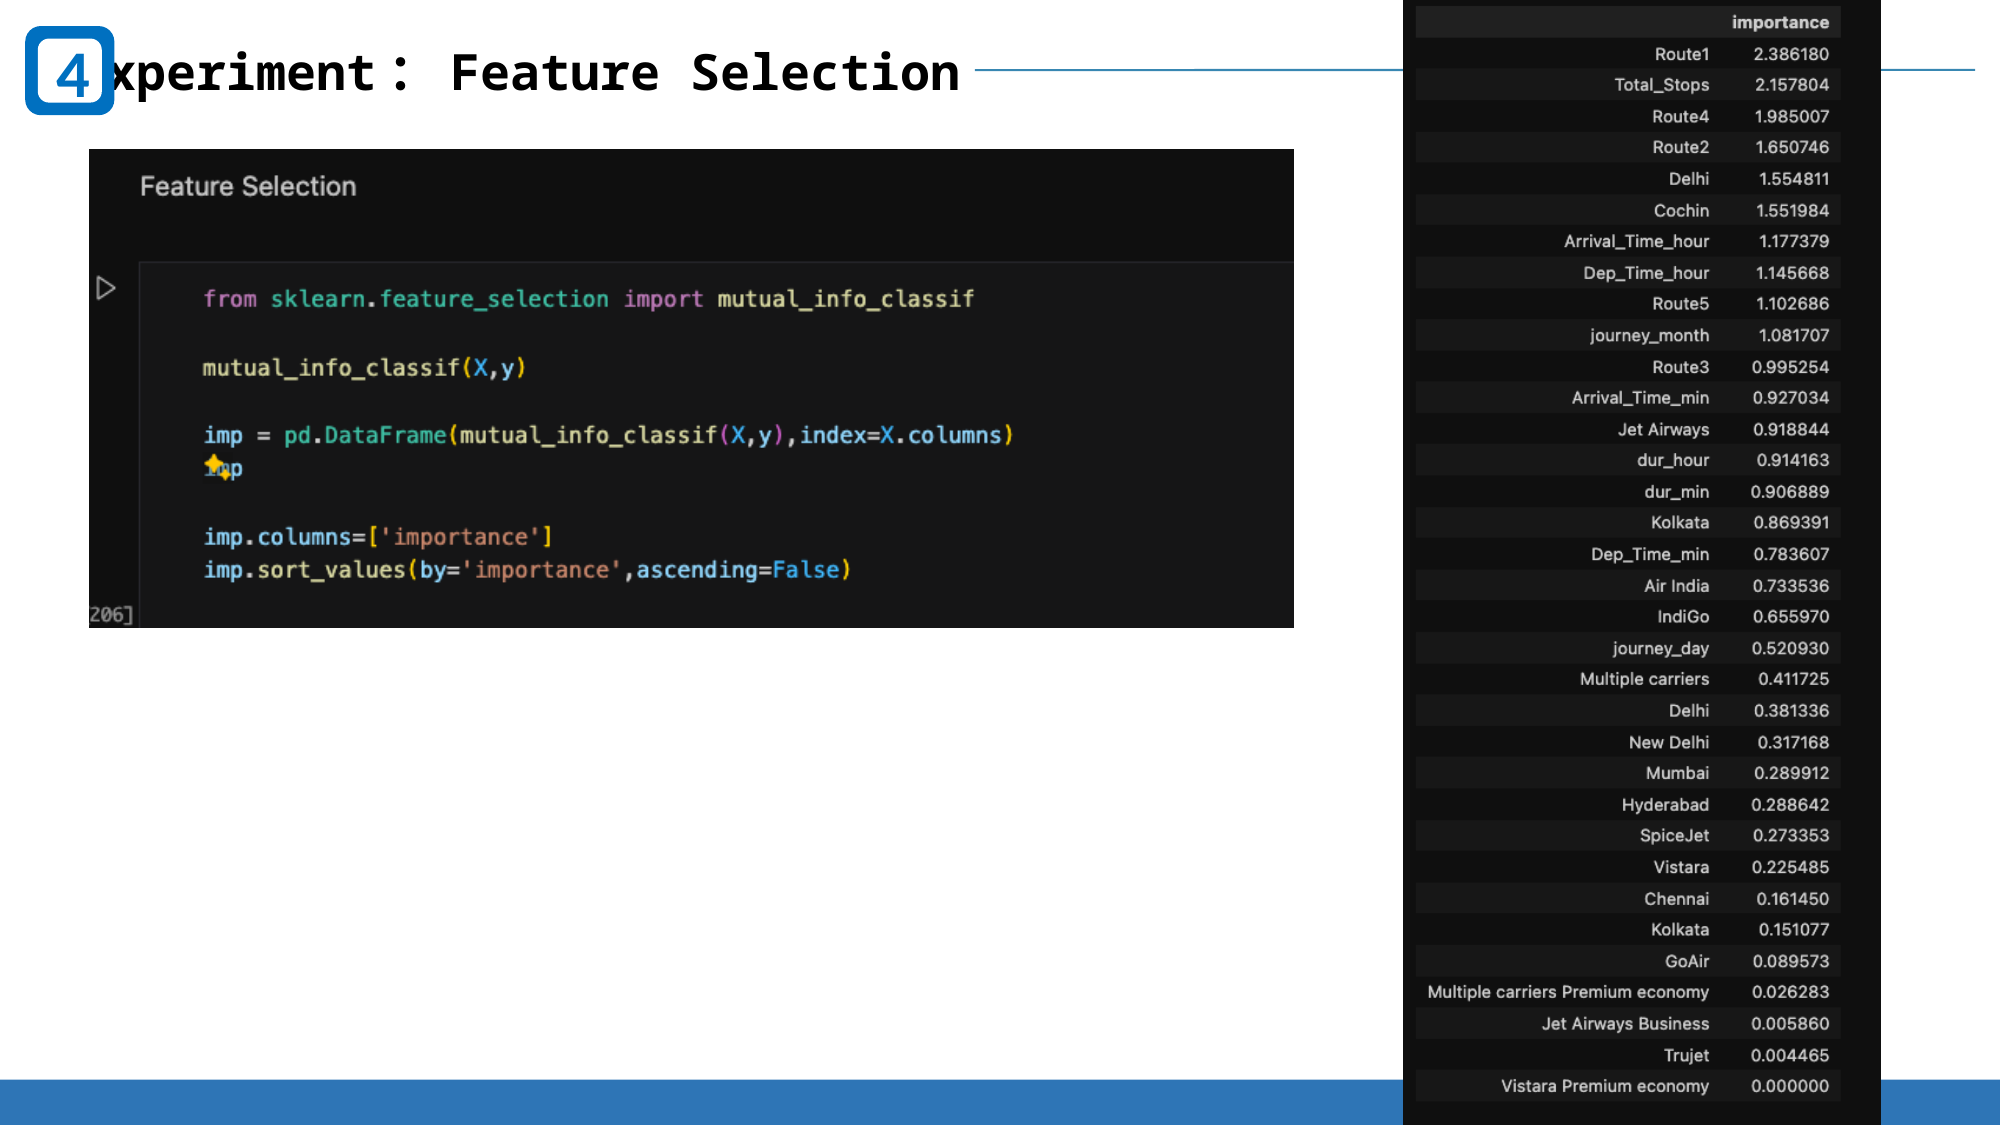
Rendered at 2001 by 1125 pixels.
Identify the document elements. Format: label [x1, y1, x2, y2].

picture [1403, 0, 1881, 1125]
picture [89, 149, 1294, 628]
text_box [26, 27, 903, 115]
